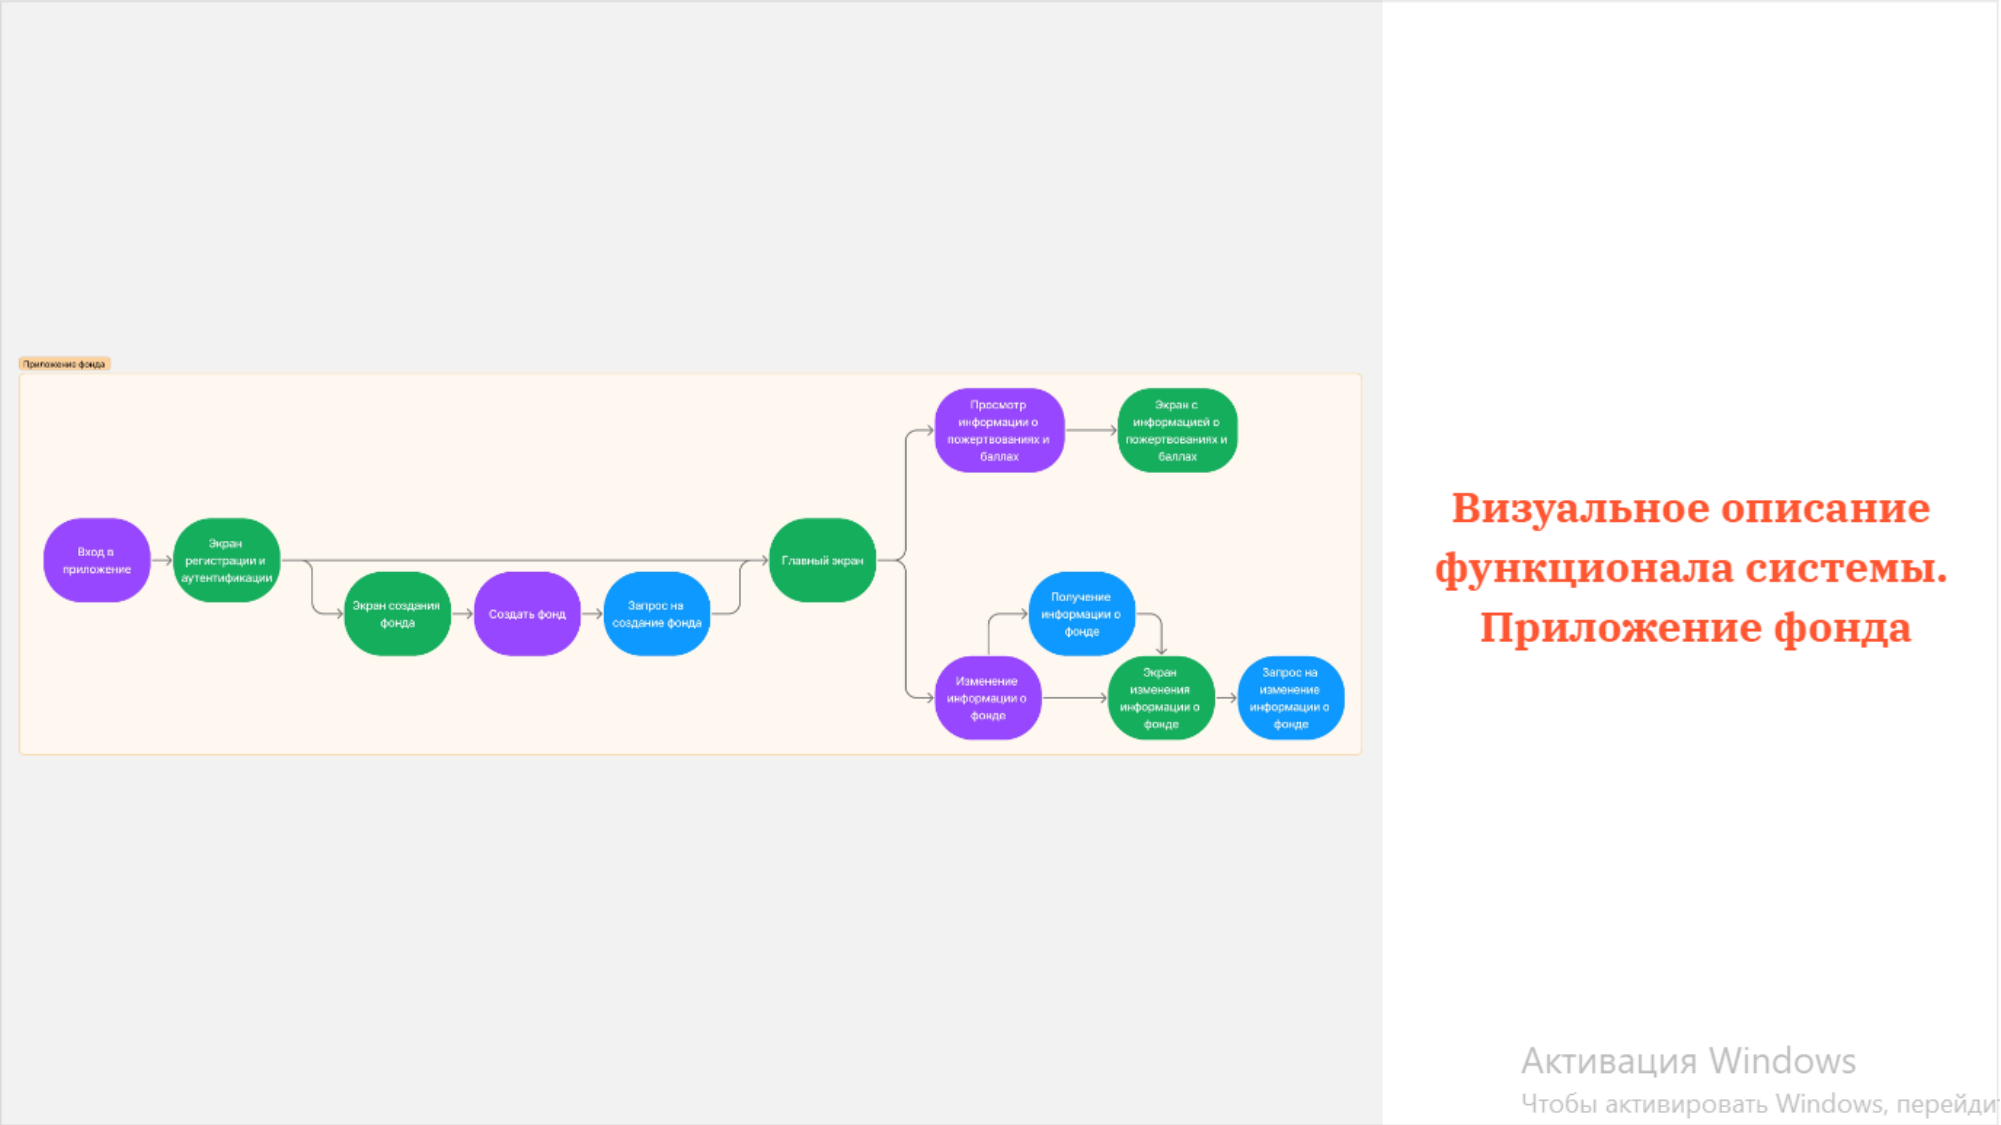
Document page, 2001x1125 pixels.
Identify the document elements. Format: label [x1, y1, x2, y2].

list [0, 0, 2000, 1125]
